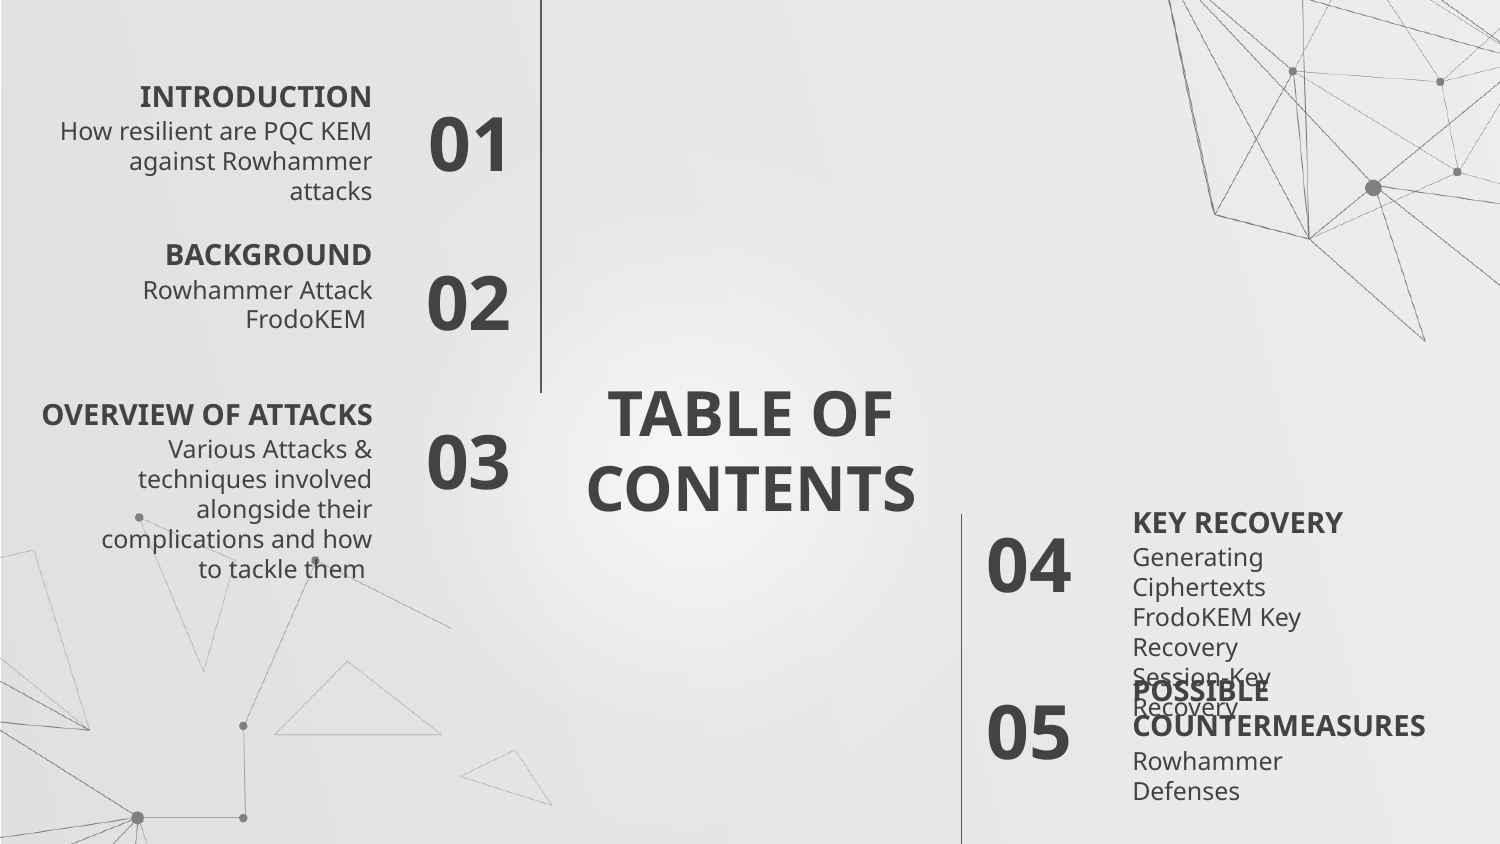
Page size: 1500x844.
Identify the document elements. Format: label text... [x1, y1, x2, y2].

title 01 [347, 93, 530, 189]
picture [0, 0, 1500, 844]
subtitle Generating Ciphertexts FrodoKEM Key Recovery Session-Key Recovery [1117, 526, 1392, 621]
subtitle Various Attacks & techniques involved alongside their complications and how to tackle them [64, 418, 388, 569]
title POSSIBLE COUNTERMEASURES [1117, 662, 1442, 758]
title 05 [971, 682, 1117, 777]
title BACKGROUND [64, 191, 388, 287]
subtitle Rowhammer Defenses [1117, 730, 1392, 825]
title KEY RECOVERY [1117, 459, 1442, 554]
title 03 [388, 412, 528, 508]
title TABLE OF CONTENTS [556, 371, 946, 527]
title 02 [388, 252, 528, 348]
title INTRODUCTION [64, 33, 388, 100]
subtitle How resilient are PQC KEM against Rowhammer attacks [36, 100, 388, 195]
title 04 [971, 514, 1117, 610]
subtitle Rowhammer Attack FrodoKEM [113, 259, 388, 351]
title OVERVIEW OF ATTACKS [20, 351, 388, 446]
